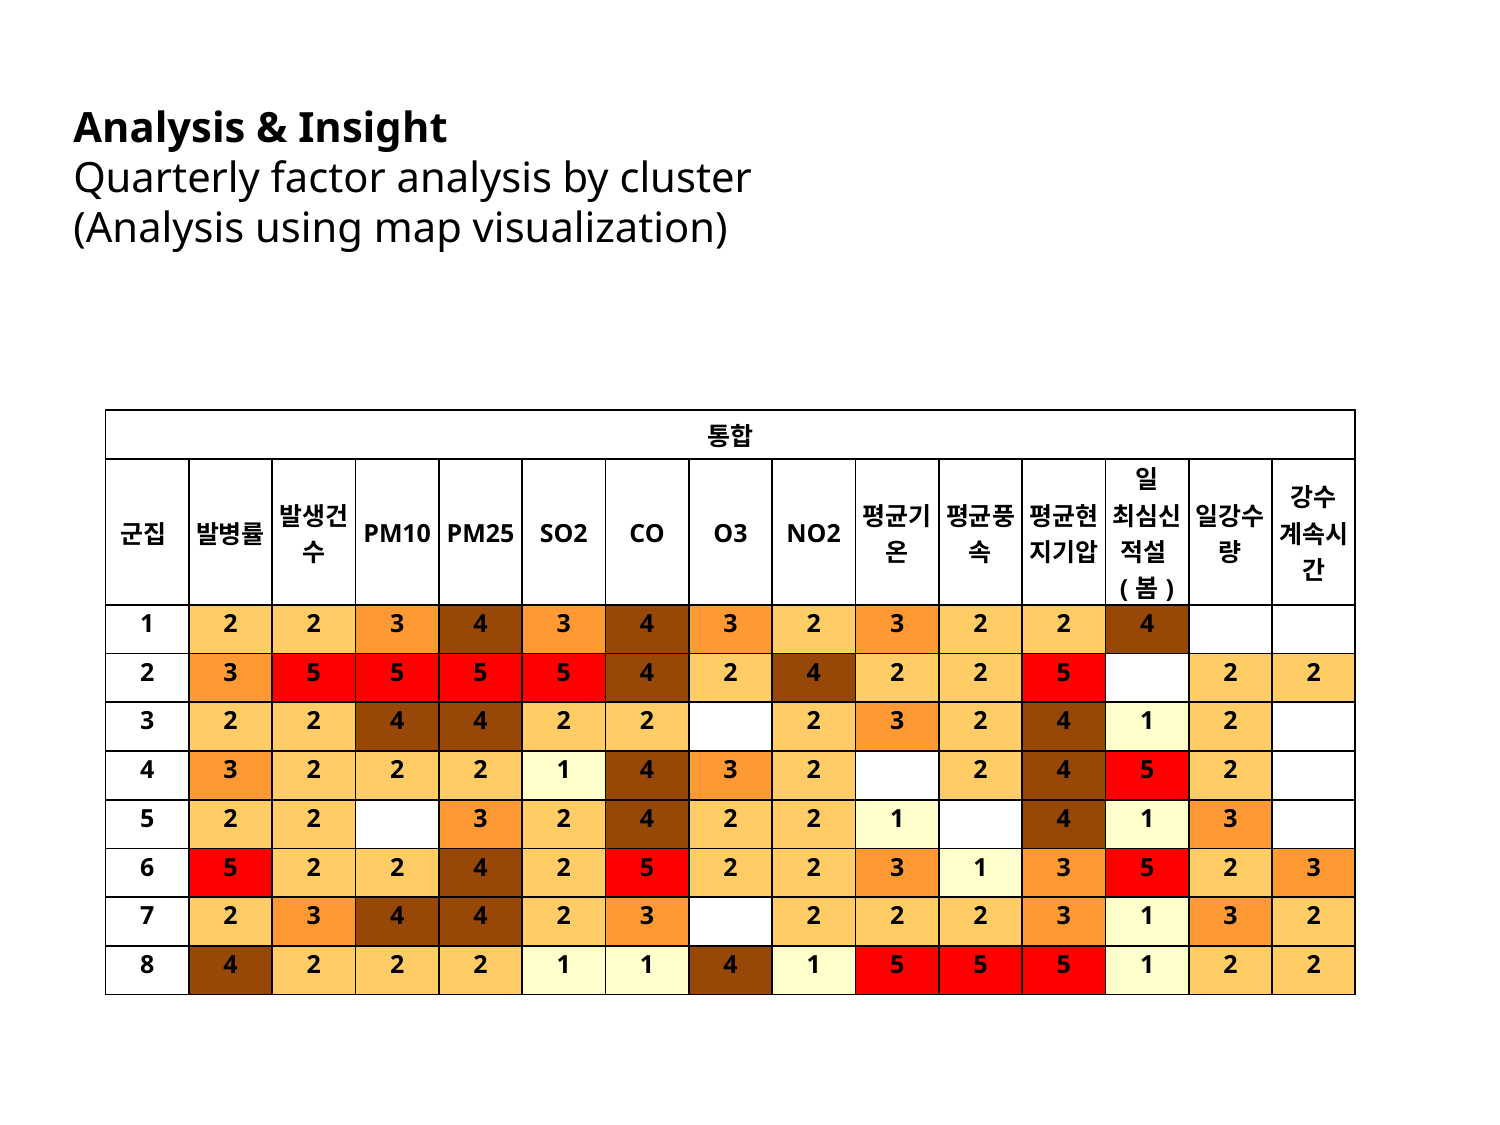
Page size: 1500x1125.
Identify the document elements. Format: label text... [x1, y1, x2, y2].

table_cell 3 [190, 752, 271, 799]
table_cell 6 [106, 849, 188, 896]
table_cell 4 [606, 606, 688, 653]
table_cell 평균풍속 [940, 460, 1021, 604]
table_cell 2 [856, 654, 938, 701]
table_cell 4 [1023, 801, 1105, 848]
table_cell 2 [440, 947, 521, 994]
table_cell 2 [273, 801, 355, 848]
table_cell 3 [606, 898, 688, 945]
table_cell 2 [1273, 898, 1354, 945]
table_cell 2 [606, 703, 688, 750]
table_cell PM10 [356, 460, 438, 604]
table_cell 4 [606, 654, 688, 701]
table_cell 2 [273, 703, 355, 750]
table_cell SO2 [523, 460, 605, 604]
table_cell 2 [1273, 947, 1354, 994]
table_cell 5 [523, 654, 605, 701]
table_cell 2 [190, 703, 271, 750]
table_cell 2 [1273, 654, 1354, 701]
table_cell [1273, 801, 1354, 848]
table_cell 2 [440, 752, 521, 799]
table_cell 5 [940, 947, 1021, 994]
table_cell 8 [106, 947, 188, 994]
table_cell [1273, 752, 1354, 799]
table_cell 1 [1106, 947, 1188, 994]
table_cell 2 [690, 849, 771, 896]
table_cell 1 [606, 947, 688, 994]
table_cell 2 [356, 947, 438, 994]
table_cell 발병률 [190, 460, 271, 604]
table_cell [856, 752, 938, 799]
table_cell 2 [1023, 606, 1105, 653]
table_cell 2 [940, 898, 1021, 945]
table_cell 3 [440, 801, 521, 848]
table_cell [940, 801, 1021, 848]
table_cell 2 [273, 947, 355, 994]
table_cell 3 [690, 752, 771, 799]
table_cell 2 [190, 801, 271, 848]
table_cell 4 [440, 849, 521, 896]
table_cell 2 [273, 606, 355, 653]
table_cell 2 [273, 849, 355, 896]
table_cell 2 [273, 752, 355, 799]
table_cell 2 [773, 801, 855, 848]
table_cell 5 [856, 947, 938, 994]
table_cell 3 [273, 898, 355, 945]
table_cell 2 [523, 801, 605, 848]
table_cell 4 [106, 752, 188, 799]
table_cell PM25 [440, 460, 521, 604]
table_cell 2 [1190, 752, 1271, 799]
table_cell 2 [940, 606, 1021, 653]
table_cell 5 [1106, 849, 1188, 896]
table_cell 3 [106, 703, 188, 750]
table_cell 5 [1023, 947, 1105, 994]
table_cell 4 [190, 947, 271, 994]
table_cell 5 [1106, 752, 1188, 799]
table_cell 4 [1023, 752, 1105, 799]
table_cell 2 [690, 654, 771, 701]
table_cell 4 [606, 801, 688, 848]
table_cell [1273, 703, 1354, 750]
table_cell 5 [106, 801, 188, 848]
table_cell 7 [106, 898, 188, 945]
table_cell 5 [606, 849, 688, 896]
table_cell 평균기온 [856, 460, 938, 604]
table_cell 5 [1023, 654, 1105, 701]
table_cell 3 [190, 654, 271, 701]
table_cell [356, 801, 438, 848]
table_cell 2 [1190, 654, 1271, 701]
table_cell 4 [440, 703, 521, 750]
table_cell [690, 703, 771, 750]
table_cell 4 [773, 654, 855, 701]
table_cell 2 [856, 898, 938, 945]
table_cell 4 [440, 606, 521, 653]
table_cell 2 [1190, 947, 1271, 994]
table_cell 1 [523, 752, 605, 799]
table_cell 일강수량 [1190, 460, 1271, 604]
table_cell 1 [106, 606, 188, 653]
table_header 통합 [106, 411, 1354, 458]
table_cell 2 [773, 752, 855, 799]
table_cell O3 [690, 460, 771, 604]
table_cell 2 [523, 849, 605, 896]
table_cell 5 [190, 849, 271, 896]
table_cell 4 [1023, 703, 1105, 750]
table_cell 3 [1273, 849, 1354, 896]
table_cell 군집 [106, 460, 188, 604]
table_cell 4 [606, 752, 688, 799]
table_cell 3 [1190, 898, 1271, 945]
table_cell 2 [356, 849, 438, 896]
table_cell 5 [440, 654, 521, 701]
table_cell 4 [356, 703, 438, 750]
table_cell 3 [1023, 898, 1105, 945]
table_cell 1 [1106, 801, 1188, 848]
table_cell 2 [940, 654, 1021, 701]
table_cell 2 [690, 801, 771, 848]
table_cell 1 [1106, 703, 1188, 750]
table_cell 2 [1190, 703, 1271, 750]
table_cell 3 [1190, 801, 1271, 848]
table_cell 2 [773, 703, 855, 750]
table_cell CO [606, 460, 688, 604]
table_cell 3 [856, 849, 938, 896]
table_cell 1 [940, 849, 1021, 896]
table_cell 1 [856, 801, 938, 848]
table_cell 2 [940, 752, 1021, 799]
table_cell 3 [856, 606, 938, 653]
table_cell 1 [773, 947, 855, 994]
table_cell 4 [356, 898, 438, 945]
table_cell [690, 898, 771, 945]
table_cell [1106, 654, 1188, 701]
table_cell [1273, 606, 1354, 653]
table_cell 2 [356, 752, 438, 799]
table_cell 2 [773, 606, 855, 653]
table_cell 2 [190, 606, 271, 653]
table_cell 4 [1106, 606, 1188, 653]
table_cell 평균현지기압 [1023, 460, 1105, 604]
table_cell 2 [773, 898, 855, 945]
table_cell 3 [690, 606, 771, 653]
table_cell 3 [1023, 849, 1105, 896]
table_cell 2 [523, 703, 605, 750]
table_cell 2 [773, 849, 855, 896]
table_cell 3 [856, 703, 938, 750]
table_cell 1 [1106, 898, 1188, 945]
table_cell 4 [440, 898, 521, 945]
table_cell 5 [273, 654, 355, 701]
table_cell 3 [356, 606, 438, 653]
table_cell [1190, 606, 1271, 653]
table_cell 강수 계속시간 [1273, 460, 1354, 604]
table_cell 일 최심신적설(봄) [1106, 460, 1188, 604]
table_cell 3 [523, 606, 605, 653]
text_box Analysis & Insight Quarterly factor analysis by cluster (Analysis using map visualization) [58, 93, 1500, 222]
table_cell 2 [190, 898, 271, 945]
table_cell 2 [940, 703, 1021, 750]
table_cell 2 [106, 654, 188, 701]
table_cell 1 [523, 947, 605, 994]
table_cell 2 [1190, 849, 1271, 896]
table_cell 2 [523, 898, 605, 945]
table_cell NO2 [773, 460, 855, 604]
table_cell 4 [690, 947, 771, 994]
table_cell 5 [356, 654, 438, 701]
table_cell 발생건수 [273, 460, 355, 604]
